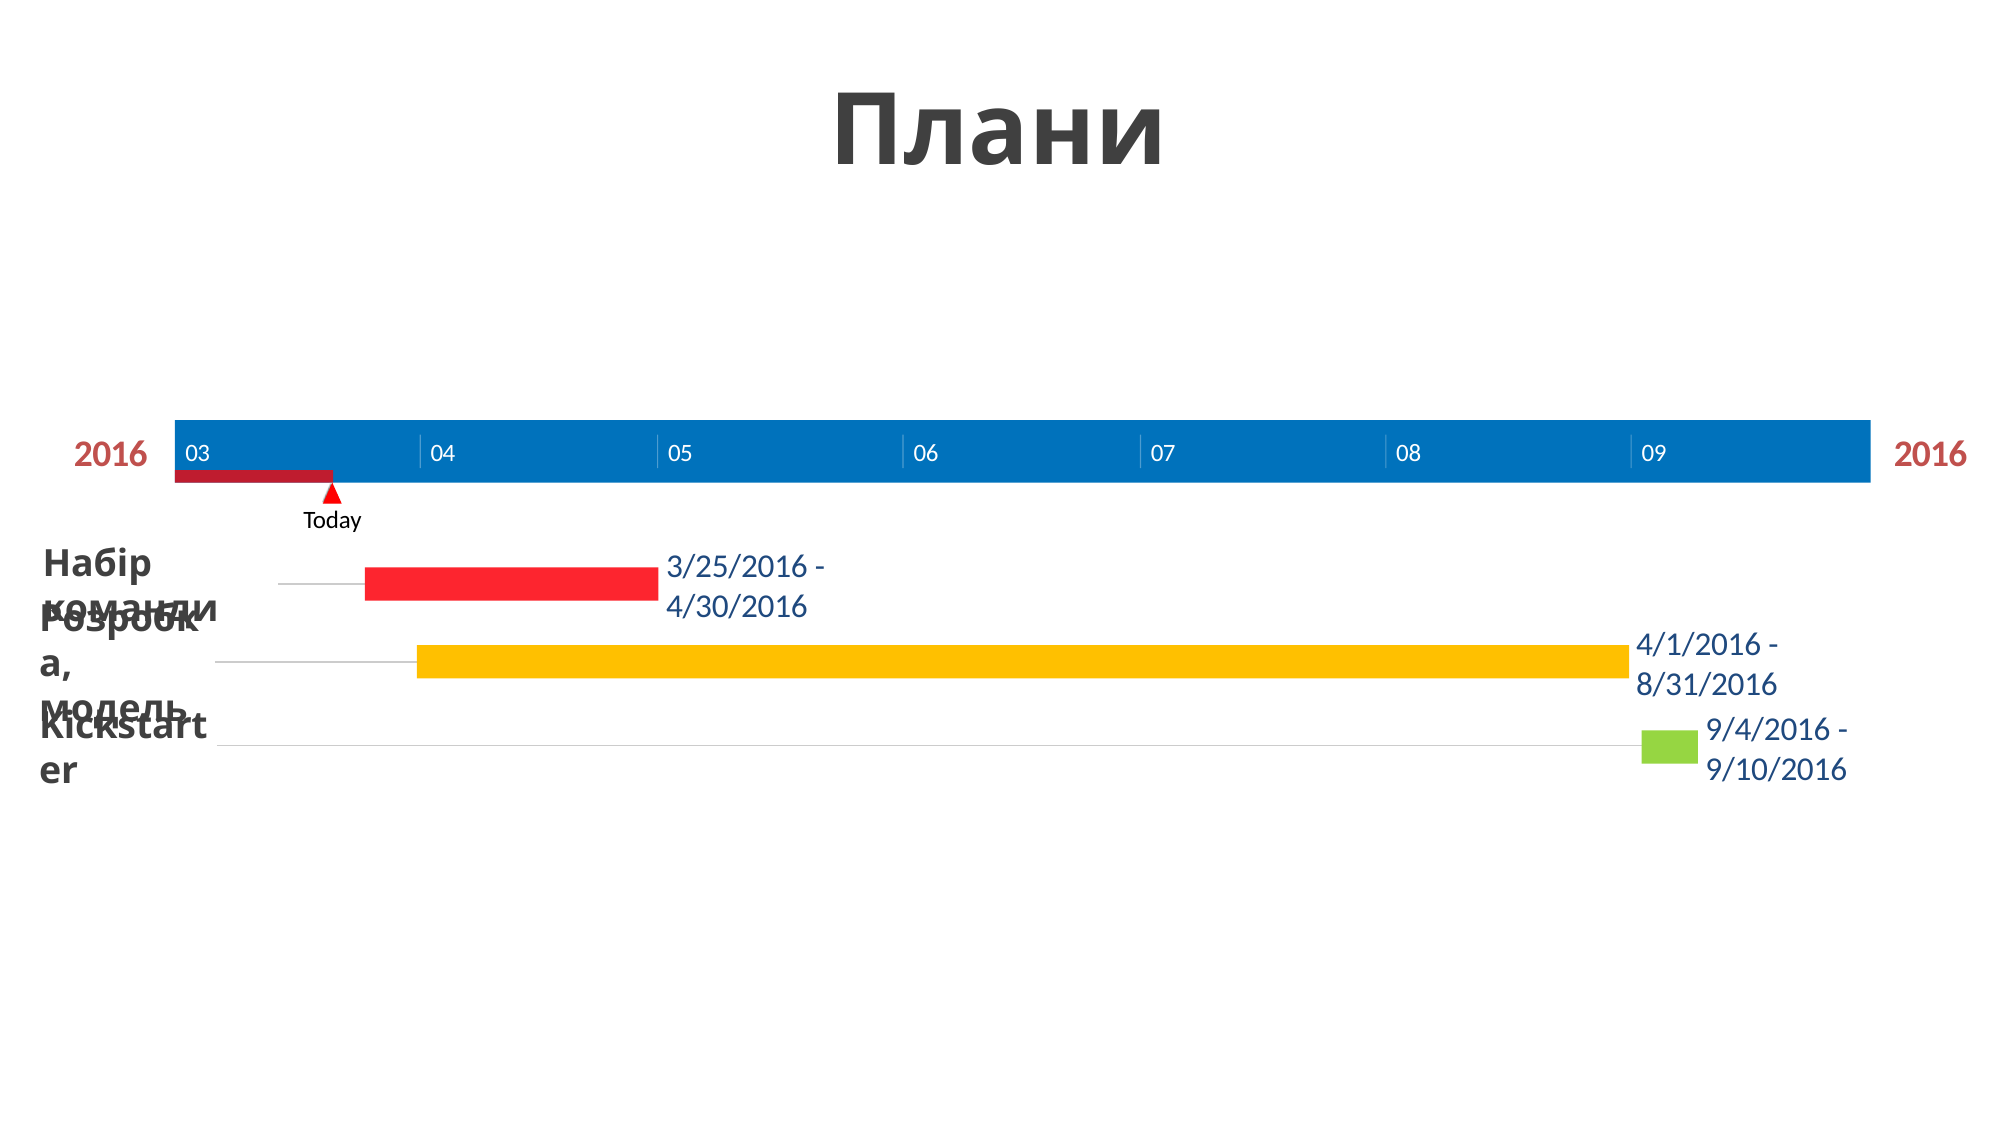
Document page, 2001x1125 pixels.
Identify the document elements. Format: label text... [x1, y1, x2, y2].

text_box [1641, 729, 1699, 765]
text_box [174, 469, 334, 484]
text_box 04 [430, 436, 456, 467]
text_box 09 [1641, 436, 1667, 467]
text_box [416, 644, 1630, 679]
text_box 07 [1150, 436, 1176, 467]
text_box Kickstarter [39, 700, 217, 791]
text_box 9/4/2016 - 9/10/2016 [1705, 707, 1891, 788]
text_box 06 [913, 436, 939, 467]
text_box 2016 [1893, 428, 1968, 474]
text_box Розробка, модель [39, 594, 215, 700]
text_box Today [303, 503, 362, 534]
text_box [174, 419, 1872, 484]
text_box 05 [668, 436, 693, 467]
text_box [364, 566, 659, 602]
text_box 3/25/2016 - 4/30/2016 [666, 543, 864, 624]
text_box Плани [815, 56, 1183, 192]
text_box Набір команди [42, 539, 279, 629]
text_box 03 [185, 436, 211, 467]
text_box 08 [1396, 436, 1421, 467]
text_box [322, 480, 343, 503]
text_box 4/1/2016 - 8/31/2016 [1636, 621, 1822, 702]
text_box 2016 [73, 428, 148, 474]
